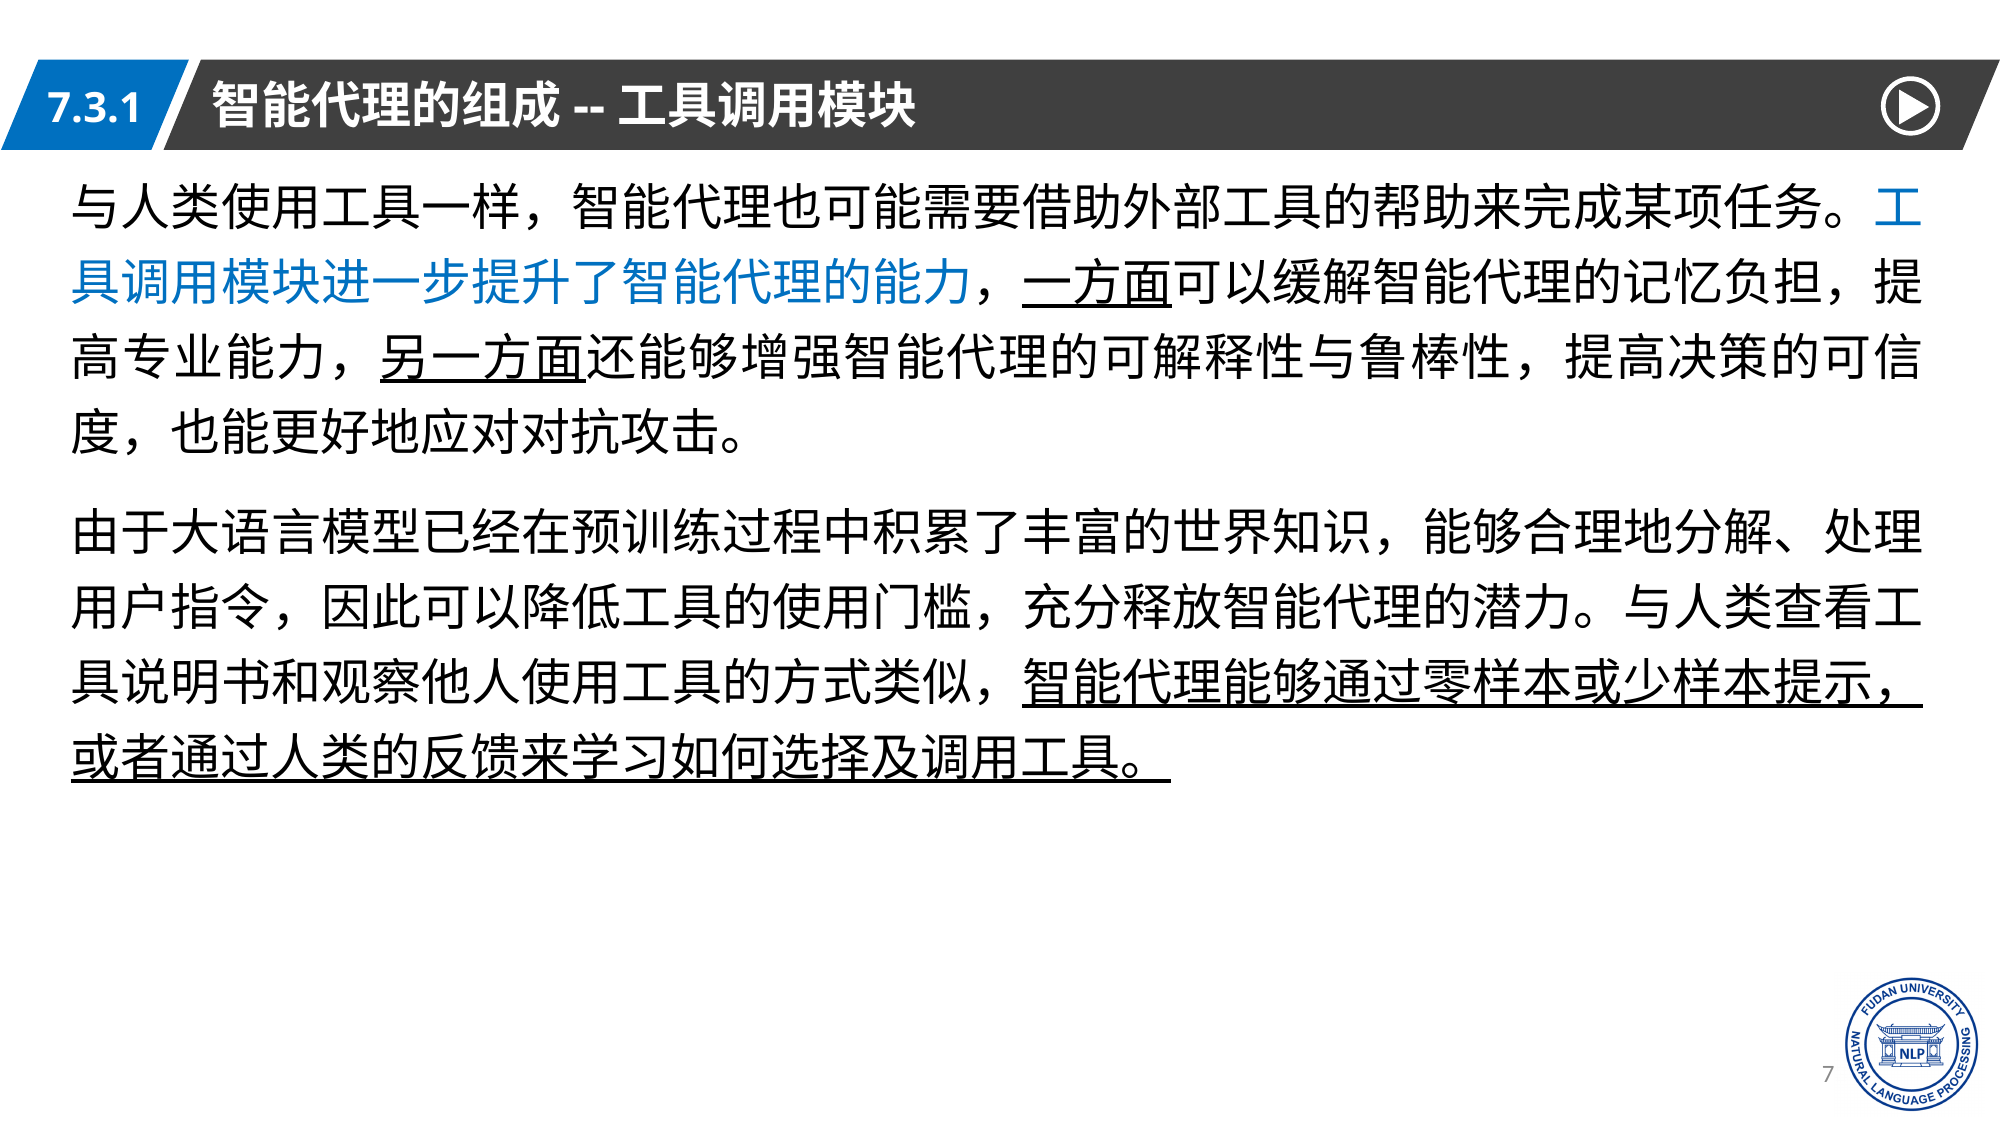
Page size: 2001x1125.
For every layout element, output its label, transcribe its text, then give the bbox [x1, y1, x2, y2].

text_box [1883, 78, 1939, 134]
text_box [163, 59, 2000, 150]
text_box 智能代理的组成--工具调用模块 [196, 66, 932, 142]
slide_number 73 [1412, 1042, 1863, 1103]
text_box 7.3.1 [26, 73, 164, 138]
picture [1834, 972, 1985, 1117]
text_box [1, 89, 157, 150]
text_box 与人类使用工具一样，智能代理也可能需要借助外部工具的帮助来完成某项任务。工具调用模块进一步提升了智能代理的能力，一方面可以缓解智能代理的记忆负担，提高专业能力，另一方面还能够增强智能代理的可解释性与鲁棒性，提高决策的可信度，也能更好地应对对抗攻击。 由于大语言模型已经在预训练过程中积累了丰富的世界知识，能够合理地分解、处理用户指令，因此可以降低工具的使用门槛，充分释放智能代理的潜力。与人类查看工具说明书和观察他人使用工具的方式类似，智能代理能够通过零样本或少样本提示，或者通过人类的反馈来学习如何选择及调用工具。 [55, 153, 1939, 793]
text_box [32, 59, 189, 120]
